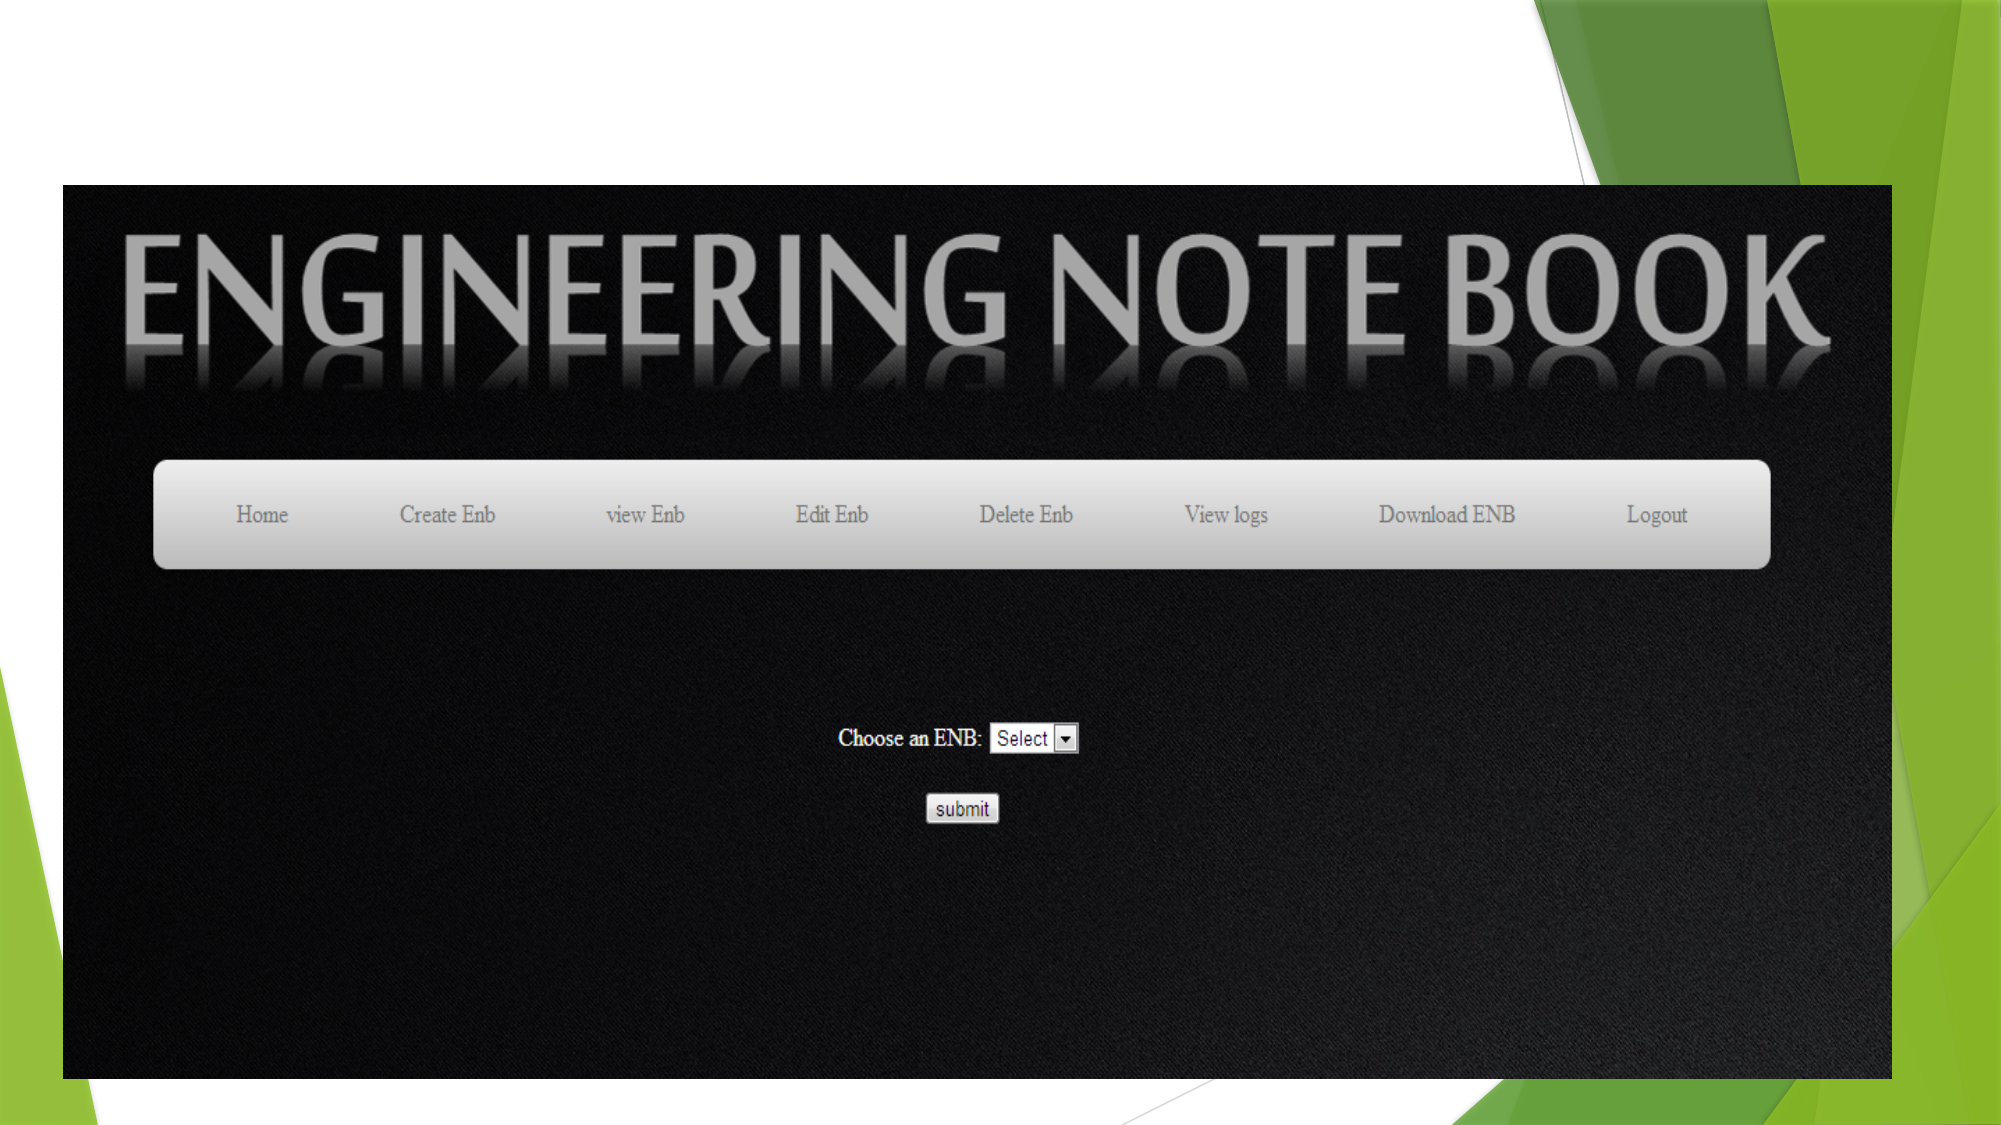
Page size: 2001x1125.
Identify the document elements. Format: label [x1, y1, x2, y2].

picture [62, 184, 1892, 1080]
